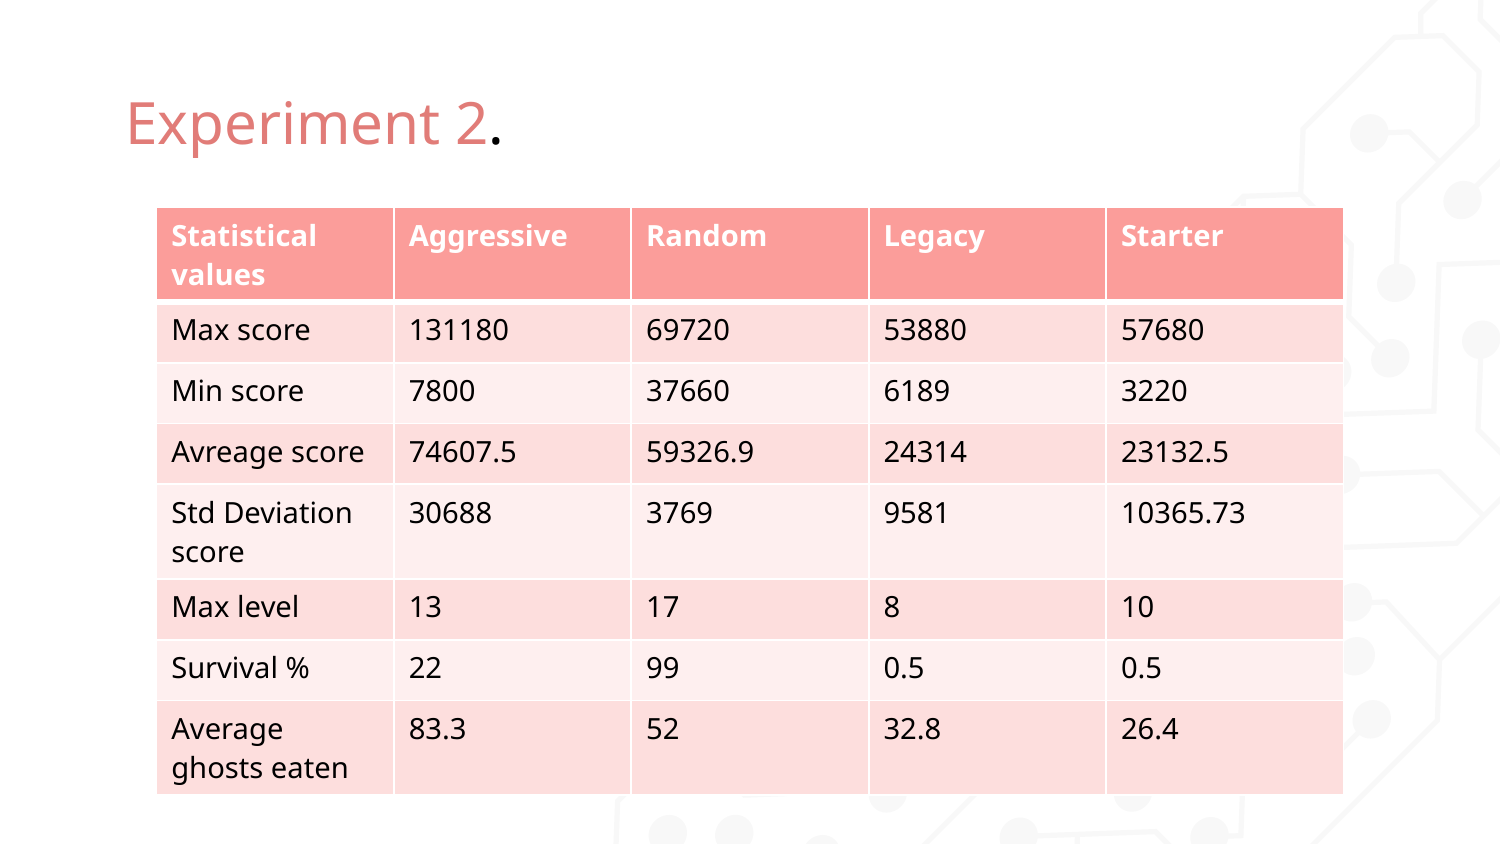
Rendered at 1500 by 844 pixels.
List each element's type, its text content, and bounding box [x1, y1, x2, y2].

table_header Aggressive [395, 208, 630, 299]
table_cell 10365.73 [1107, 485, 1343, 578]
table_cell 3220 [1107, 364, 1343, 423]
table_cell 17 [632, 580, 868, 639]
table_cell Survival % [157, 641, 393, 700]
table_cell 74607.5 [395, 424, 630, 483]
table_cell 53880 [870, 305, 1105, 362]
table_cell Min score [157, 364, 393, 423]
table_cell Std Deviation score [157, 485, 393, 578]
table_cell 26.4 [1107, 701, 1343, 794]
table_cell 83.3 [395, 701, 630, 794]
table_header Starter [1107, 208, 1343, 299]
table_cell 24314 [870, 424, 1105, 483]
table_cell Max level [157, 580, 393, 639]
table_cell Avreage score [157, 424, 393, 483]
table_cell 69720 [632, 305, 868, 362]
table_header Random [632, 208, 868, 299]
table_cell 6189 [870, 364, 1105, 423]
table_cell Max score [157, 305, 393, 362]
table_cell 0.5 [1107, 641, 1343, 700]
table_cell 131180 [395, 305, 630, 362]
table_cell 22 [395, 641, 630, 700]
table_cell 9581 [870, 485, 1105, 578]
table_cell Average ghosts eaten [157, 701, 393, 794]
table_cell 59326.9 [632, 424, 868, 483]
table_cell 10 [1107, 580, 1343, 639]
table_cell 57680 [1107, 305, 1343, 362]
table_cell 52 [632, 701, 868, 794]
table_cell 0.5 [870, 641, 1105, 700]
table_cell 13 [395, 580, 630, 639]
table_cell 30688 [395, 485, 630, 578]
table_cell 8 [870, 580, 1105, 639]
table_cell 32.8 [870, 701, 1105, 794]
table_header Legacy [870, 208, 1105, 299]
table_cell 3769 [632, 485, 868, 578]
title Experiment 2. [110, 71, 889, 166]
table_cell 23132.5 [1107, 424, 1343, 483]
table_cell 37660 [632, 364, 868, 423]
table_cell 99 [632, 641, 868, 700]
table_header Statistical values [157, 208, 393, 299]
table_cell 7800 [395, 364, 630, 423]
